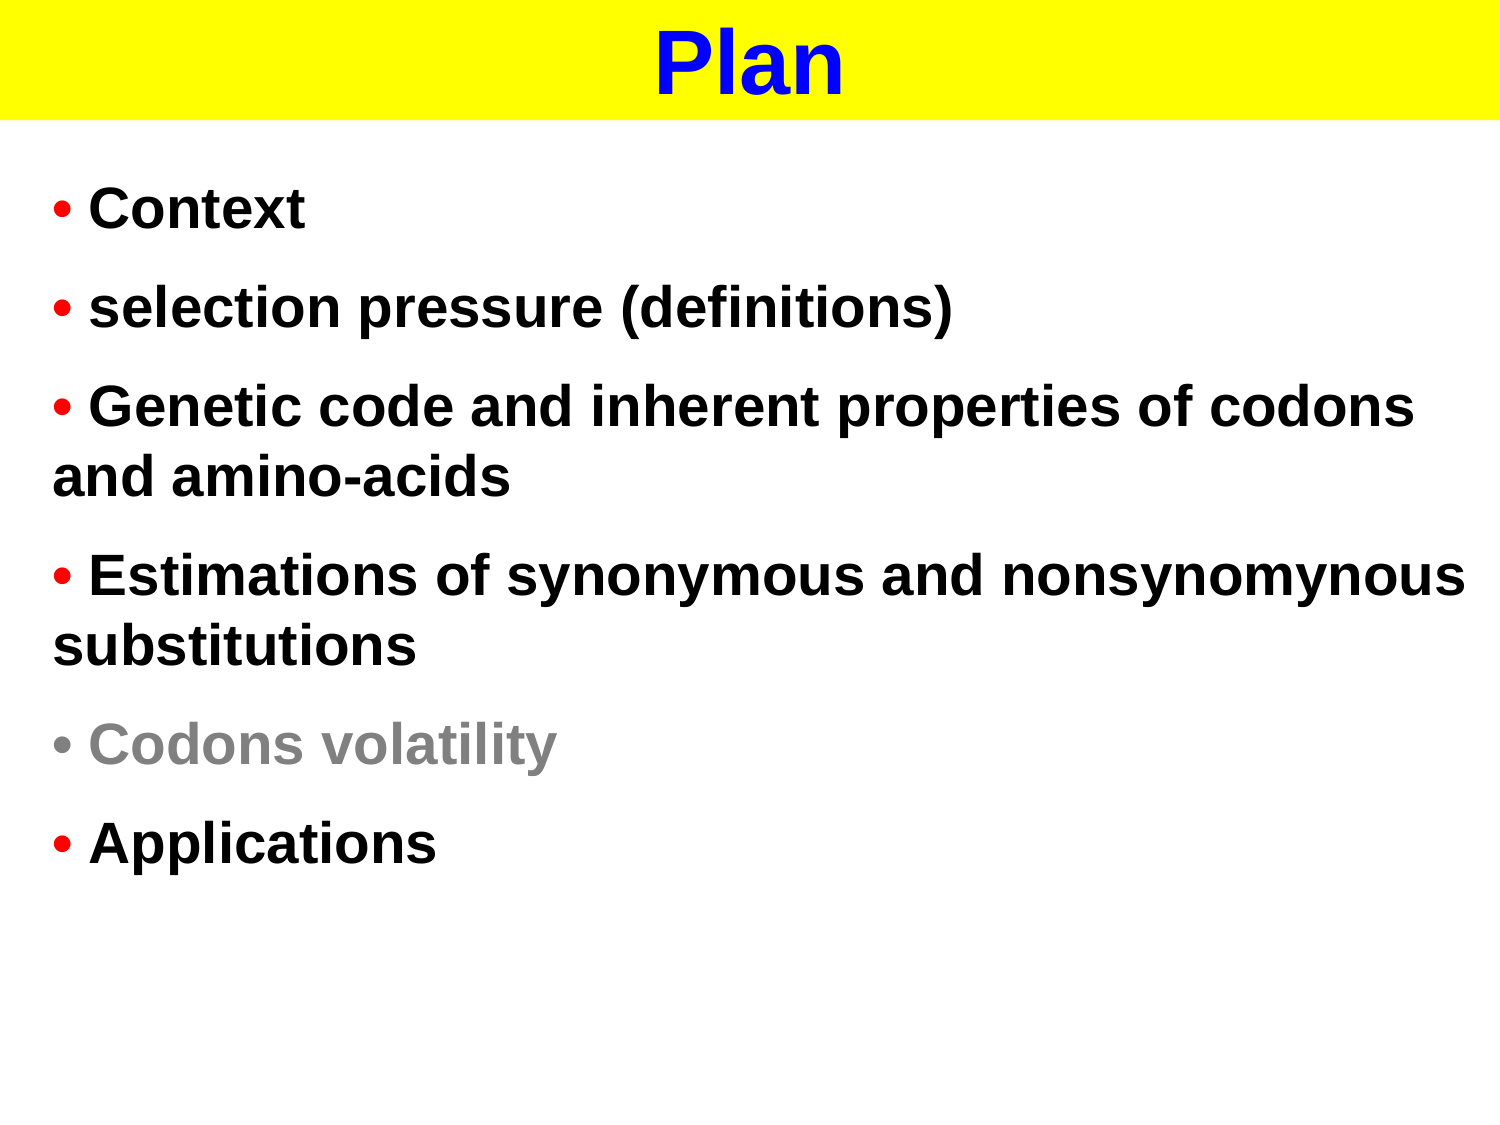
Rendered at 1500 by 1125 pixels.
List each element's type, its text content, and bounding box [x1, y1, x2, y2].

text_box Plan [0, 0, 1500, 121]
text_box • Context • selection pressure (definitions) • Genetic code and inherent properties of codons and amino-acids • Estimations of synonymous and nonsynomynous substitutions • Codons volatility • Applications [37, 162, 1500, 883]
